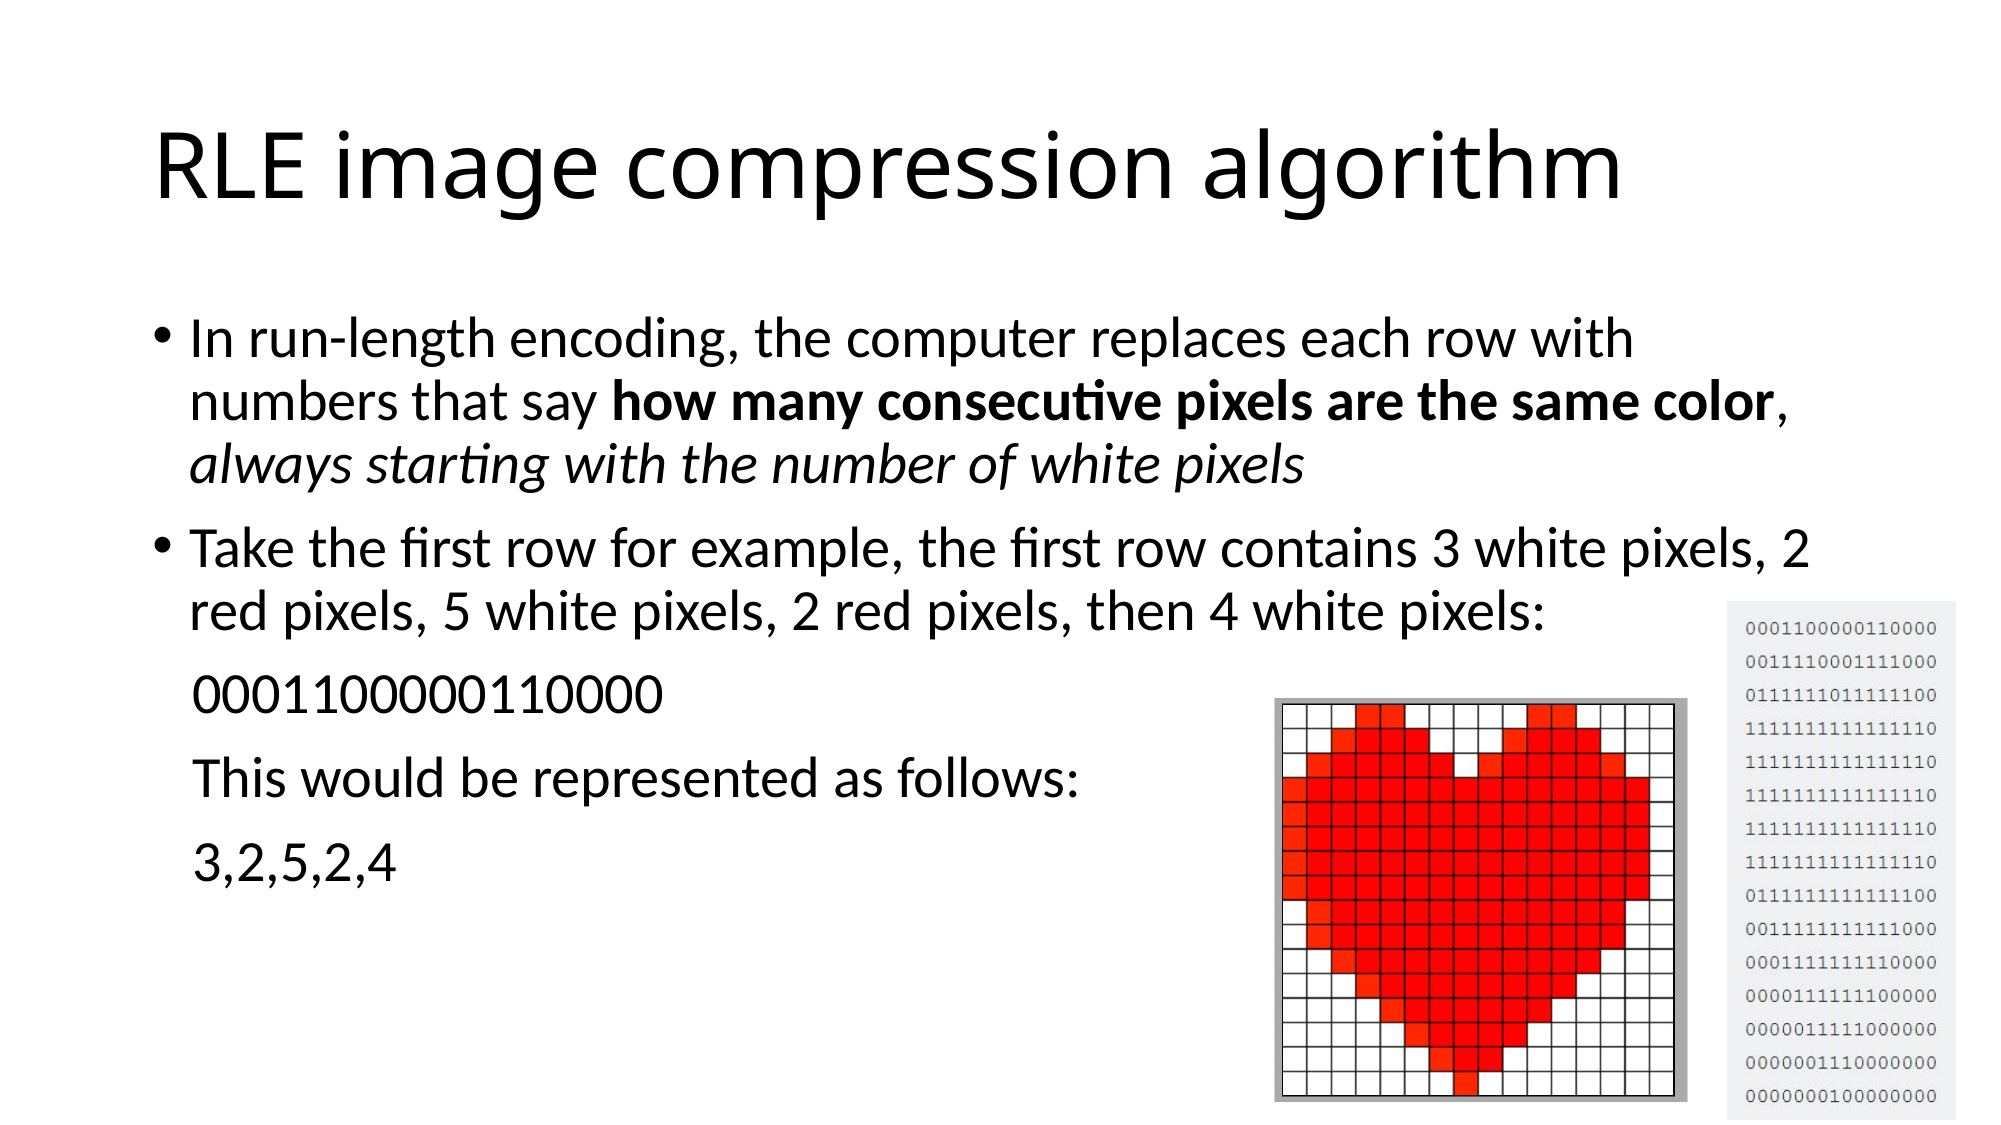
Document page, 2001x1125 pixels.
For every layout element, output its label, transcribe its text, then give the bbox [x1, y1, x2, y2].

picture [1272, 698, 1688, 1102]
title RLE image compression algorithm [137, 59, 1863, 278]
list In run-length encoding, the computer replaces each row with numbers that say how many consecutive pixels are the same color, always starting with the number of white pixels Take the first row for example, the first row contains 3 white pixels, 2 red pixels, 5 white pixels, 2 red pixels, then 4 white pixels: 0001100000110000 This would be represented as follows: 3,2,5,2,4 [137, 299, 1863, 1014]
picture [1726, 601, 1956, 1120]
